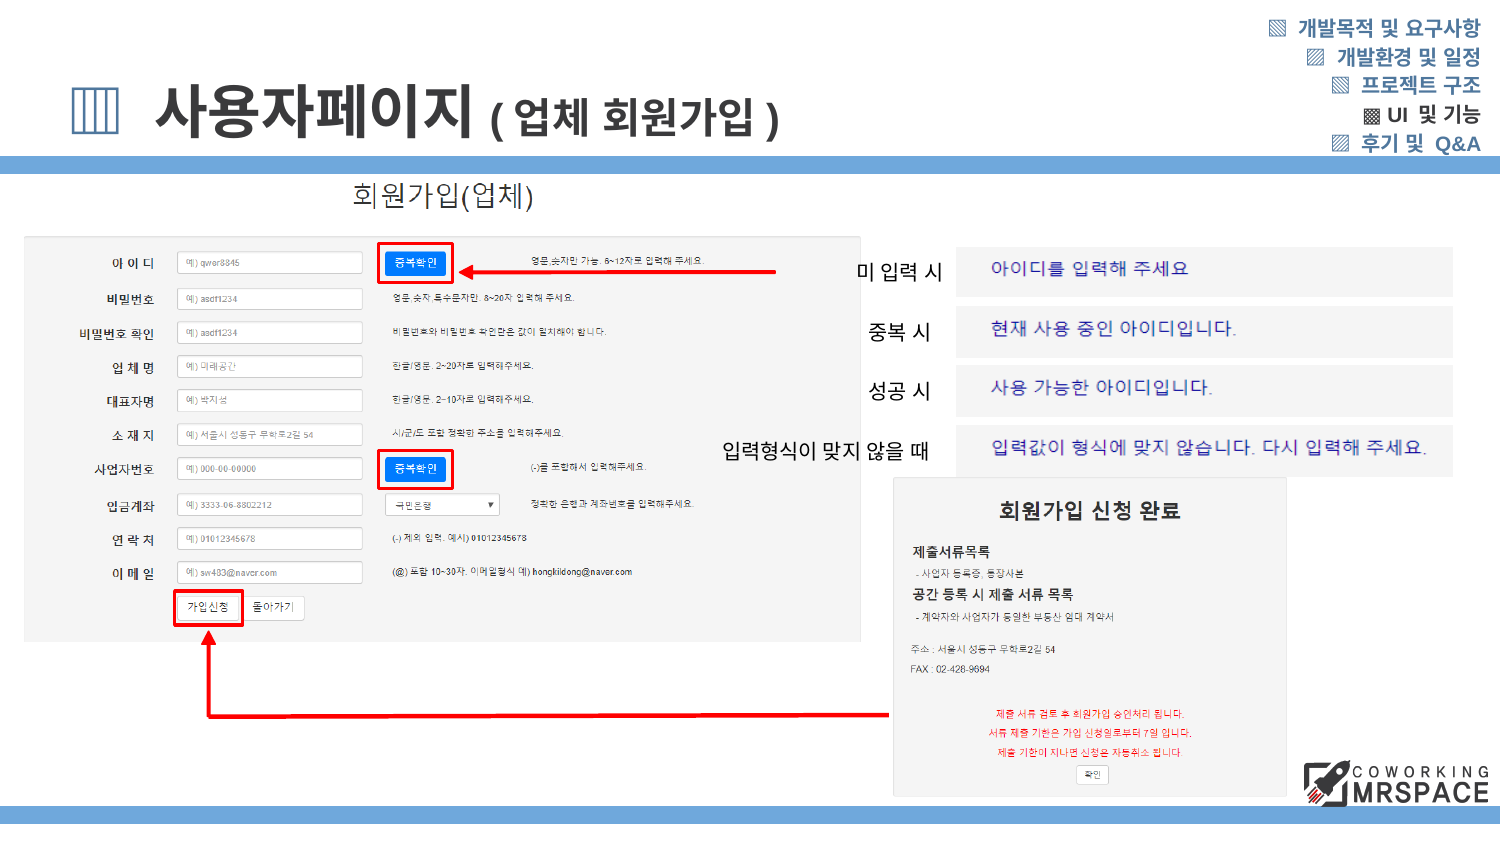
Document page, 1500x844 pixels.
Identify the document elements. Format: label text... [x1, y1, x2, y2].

text_box [209, 713, 884, 719]
text_box 성공 시 [865, 361, 953, 421]
picture [955, 365, 1454, 418]
text_box 중복 시 [865, 302, 954, 361]
picture [955, 305, 1454, 358]
text_box [0, 157, 1500, 174]
text_box ▧ 개발목적 및 요구사항 ▨ 개발환경 및 일정 ▧ 프로젝트 구조 ▩ UI 및 기능 ▨ 후기 및 Q&A [999, 0, 1497, 167]
picture [889, 425, 1454, 760]
title ▥ 사용자페이지(업체 회원가입) [51, 60, 999, 155]
picture [24, 177, 861, 642]
text_box 미 입력 시 [865, 242, 975, 302]
text_box 입력형식이 맞지 않을 때 [865, 421, 953, 481]
picture [955, 247, 1454, 297]
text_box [0, 760, 1500, 824]
